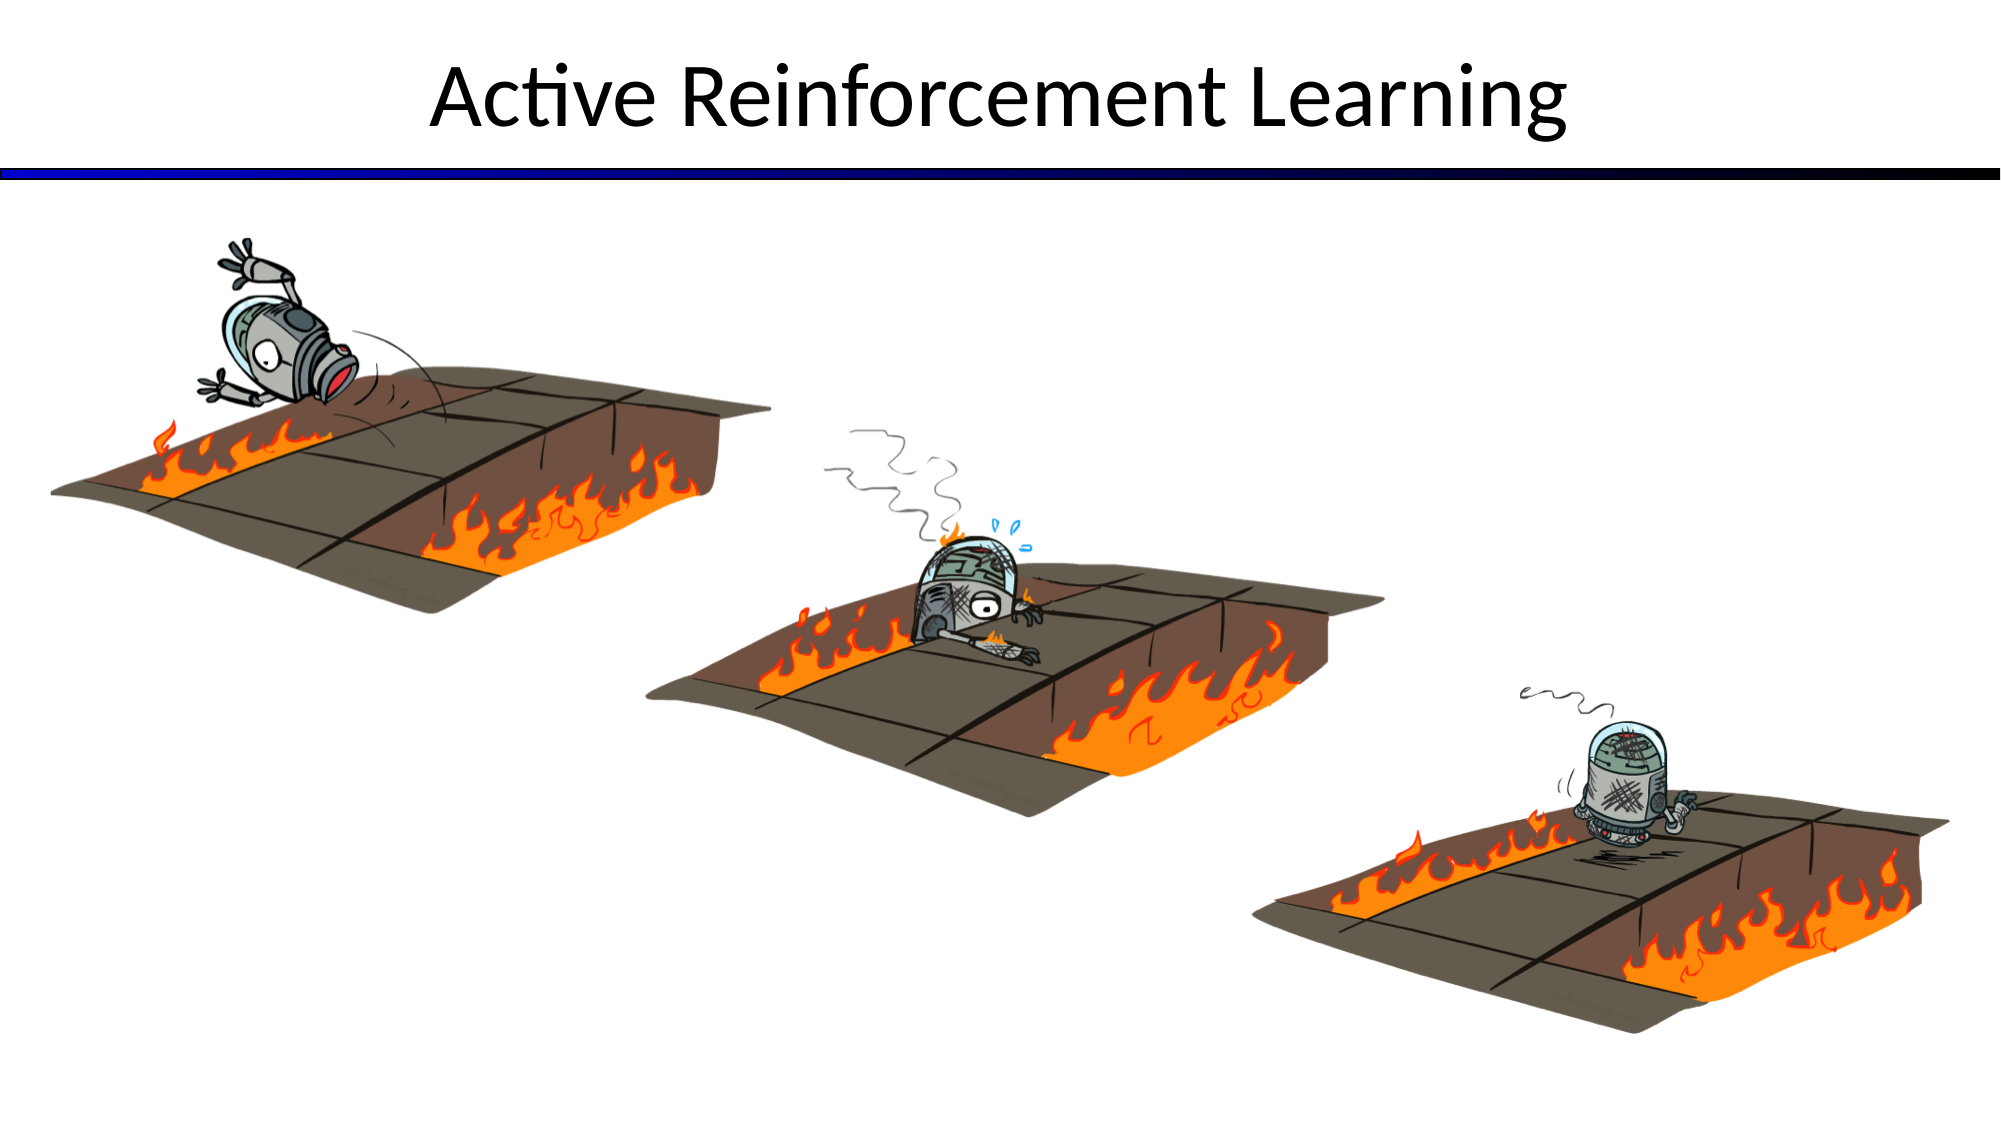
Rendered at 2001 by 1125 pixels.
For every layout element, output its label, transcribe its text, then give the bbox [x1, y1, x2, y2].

picture [49, 237, 1950, 1034]
title Active Reinforcement Learning [0, 0, 2000, 184]
